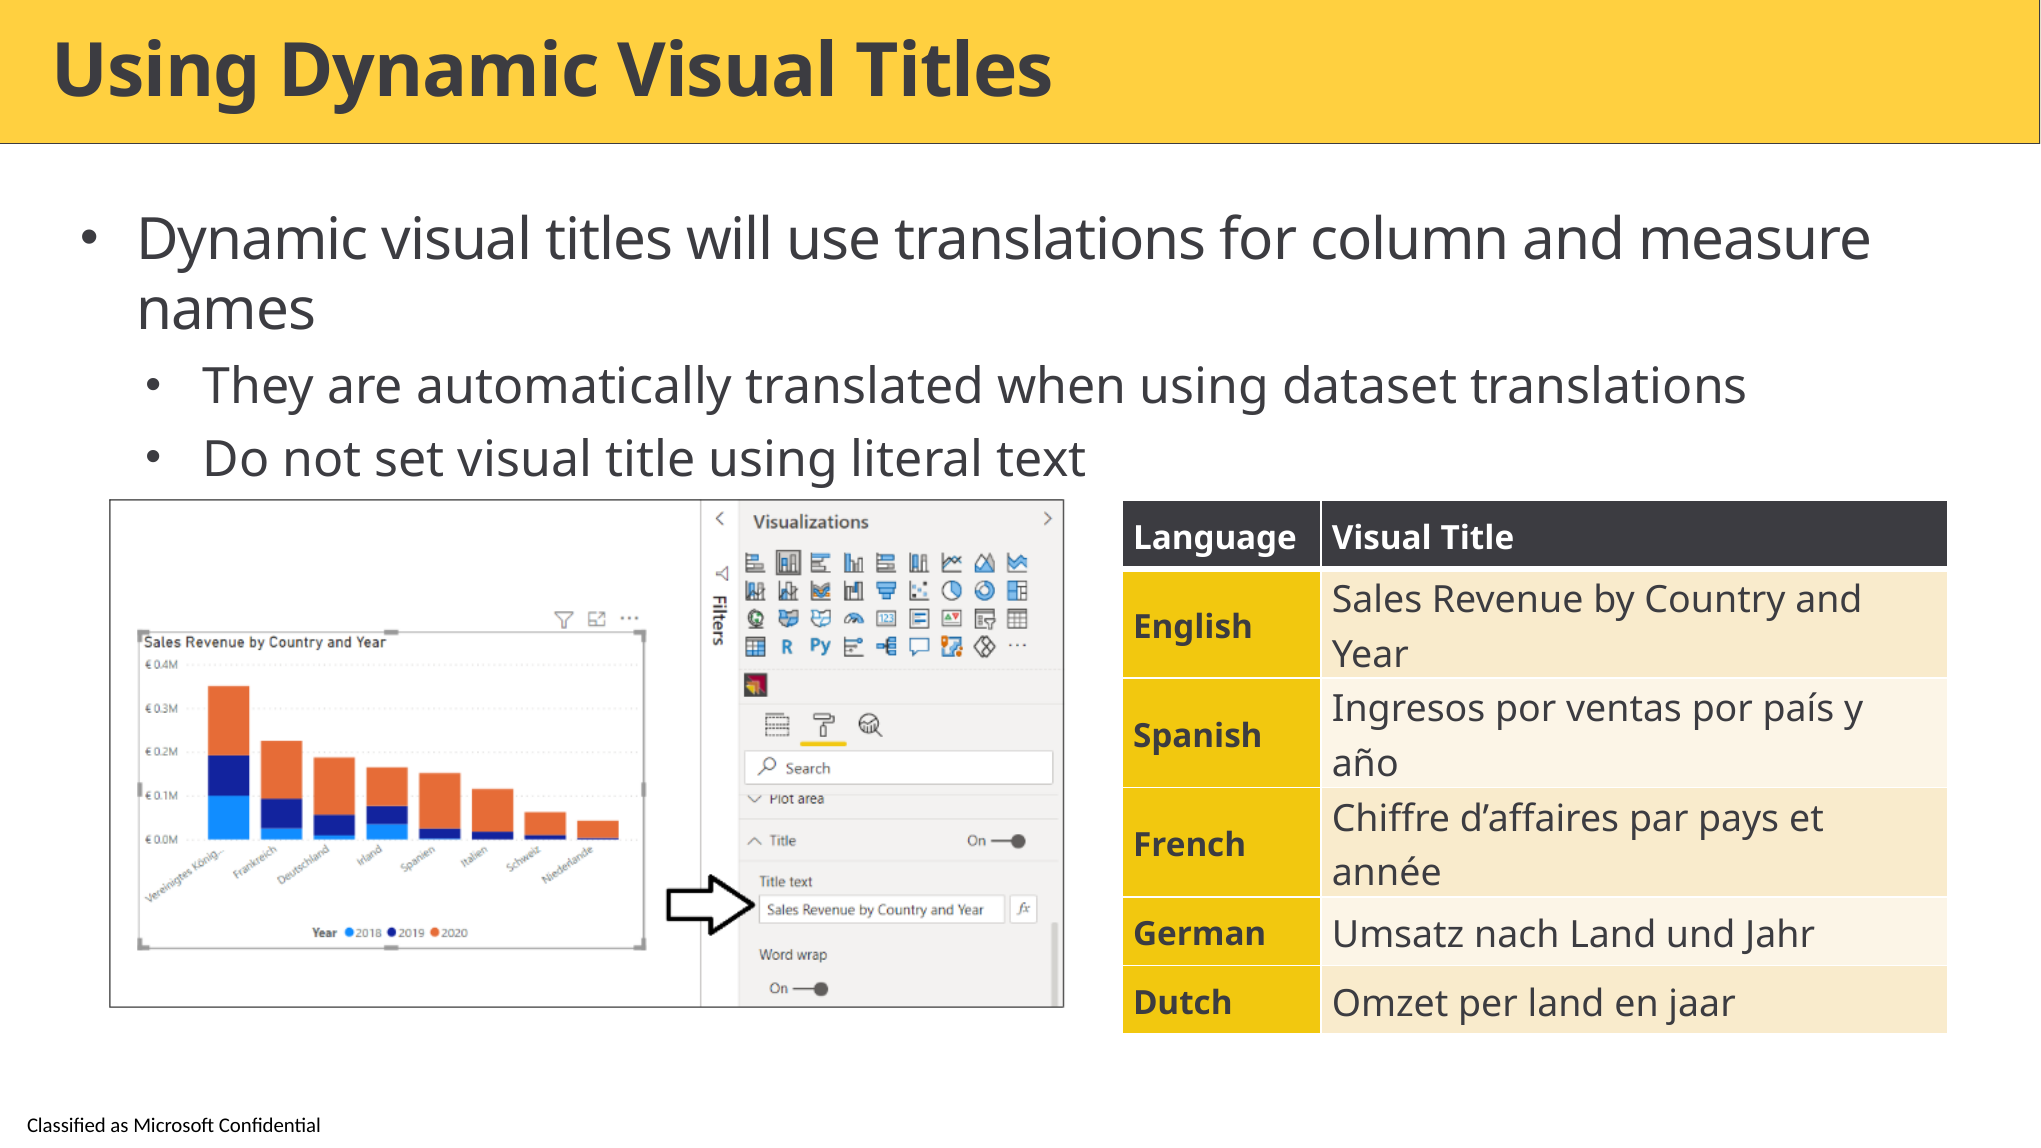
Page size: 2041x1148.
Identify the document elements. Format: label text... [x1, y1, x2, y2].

table_header Language [1123, 501, 1320, 566]
table_cell Umsatz nach Land und Jahr [1322, 898, 1947, 965]
table_cell Dutch [1123, 966, 1320, 1033]
table_cell German [1123, 898, 1320, 965]
table_cell Ingresos por ventas por país y año [1322, 679, 1947, 787]
title Using Dynamic Visual Titles [51, 31, 1988, 113]
table_cell French [1123, 788, 1320, 896]
list Dynamic visual titles will use translations for column and measure names They are automatically translated when using dataset translations Do not set visual title using literal text [80, 201, 1988, 434]
table_cell English [1123, 572, 1320, 677]
picture [100, 490, 1075, 1016]
table_header Visual Title [1322, 501, 1947, 566]
table_cell Omzet per land en jaar [1322, 966, 1947, 1033]
table_cell Spanish [1123, 679, 1320, 787]
table_cell Chiffre d’affaires par pays et année [1322, 788, 1947, 896]
table_cell Sales Revenue by Country and Year [1322, 572, 1947, 677]
